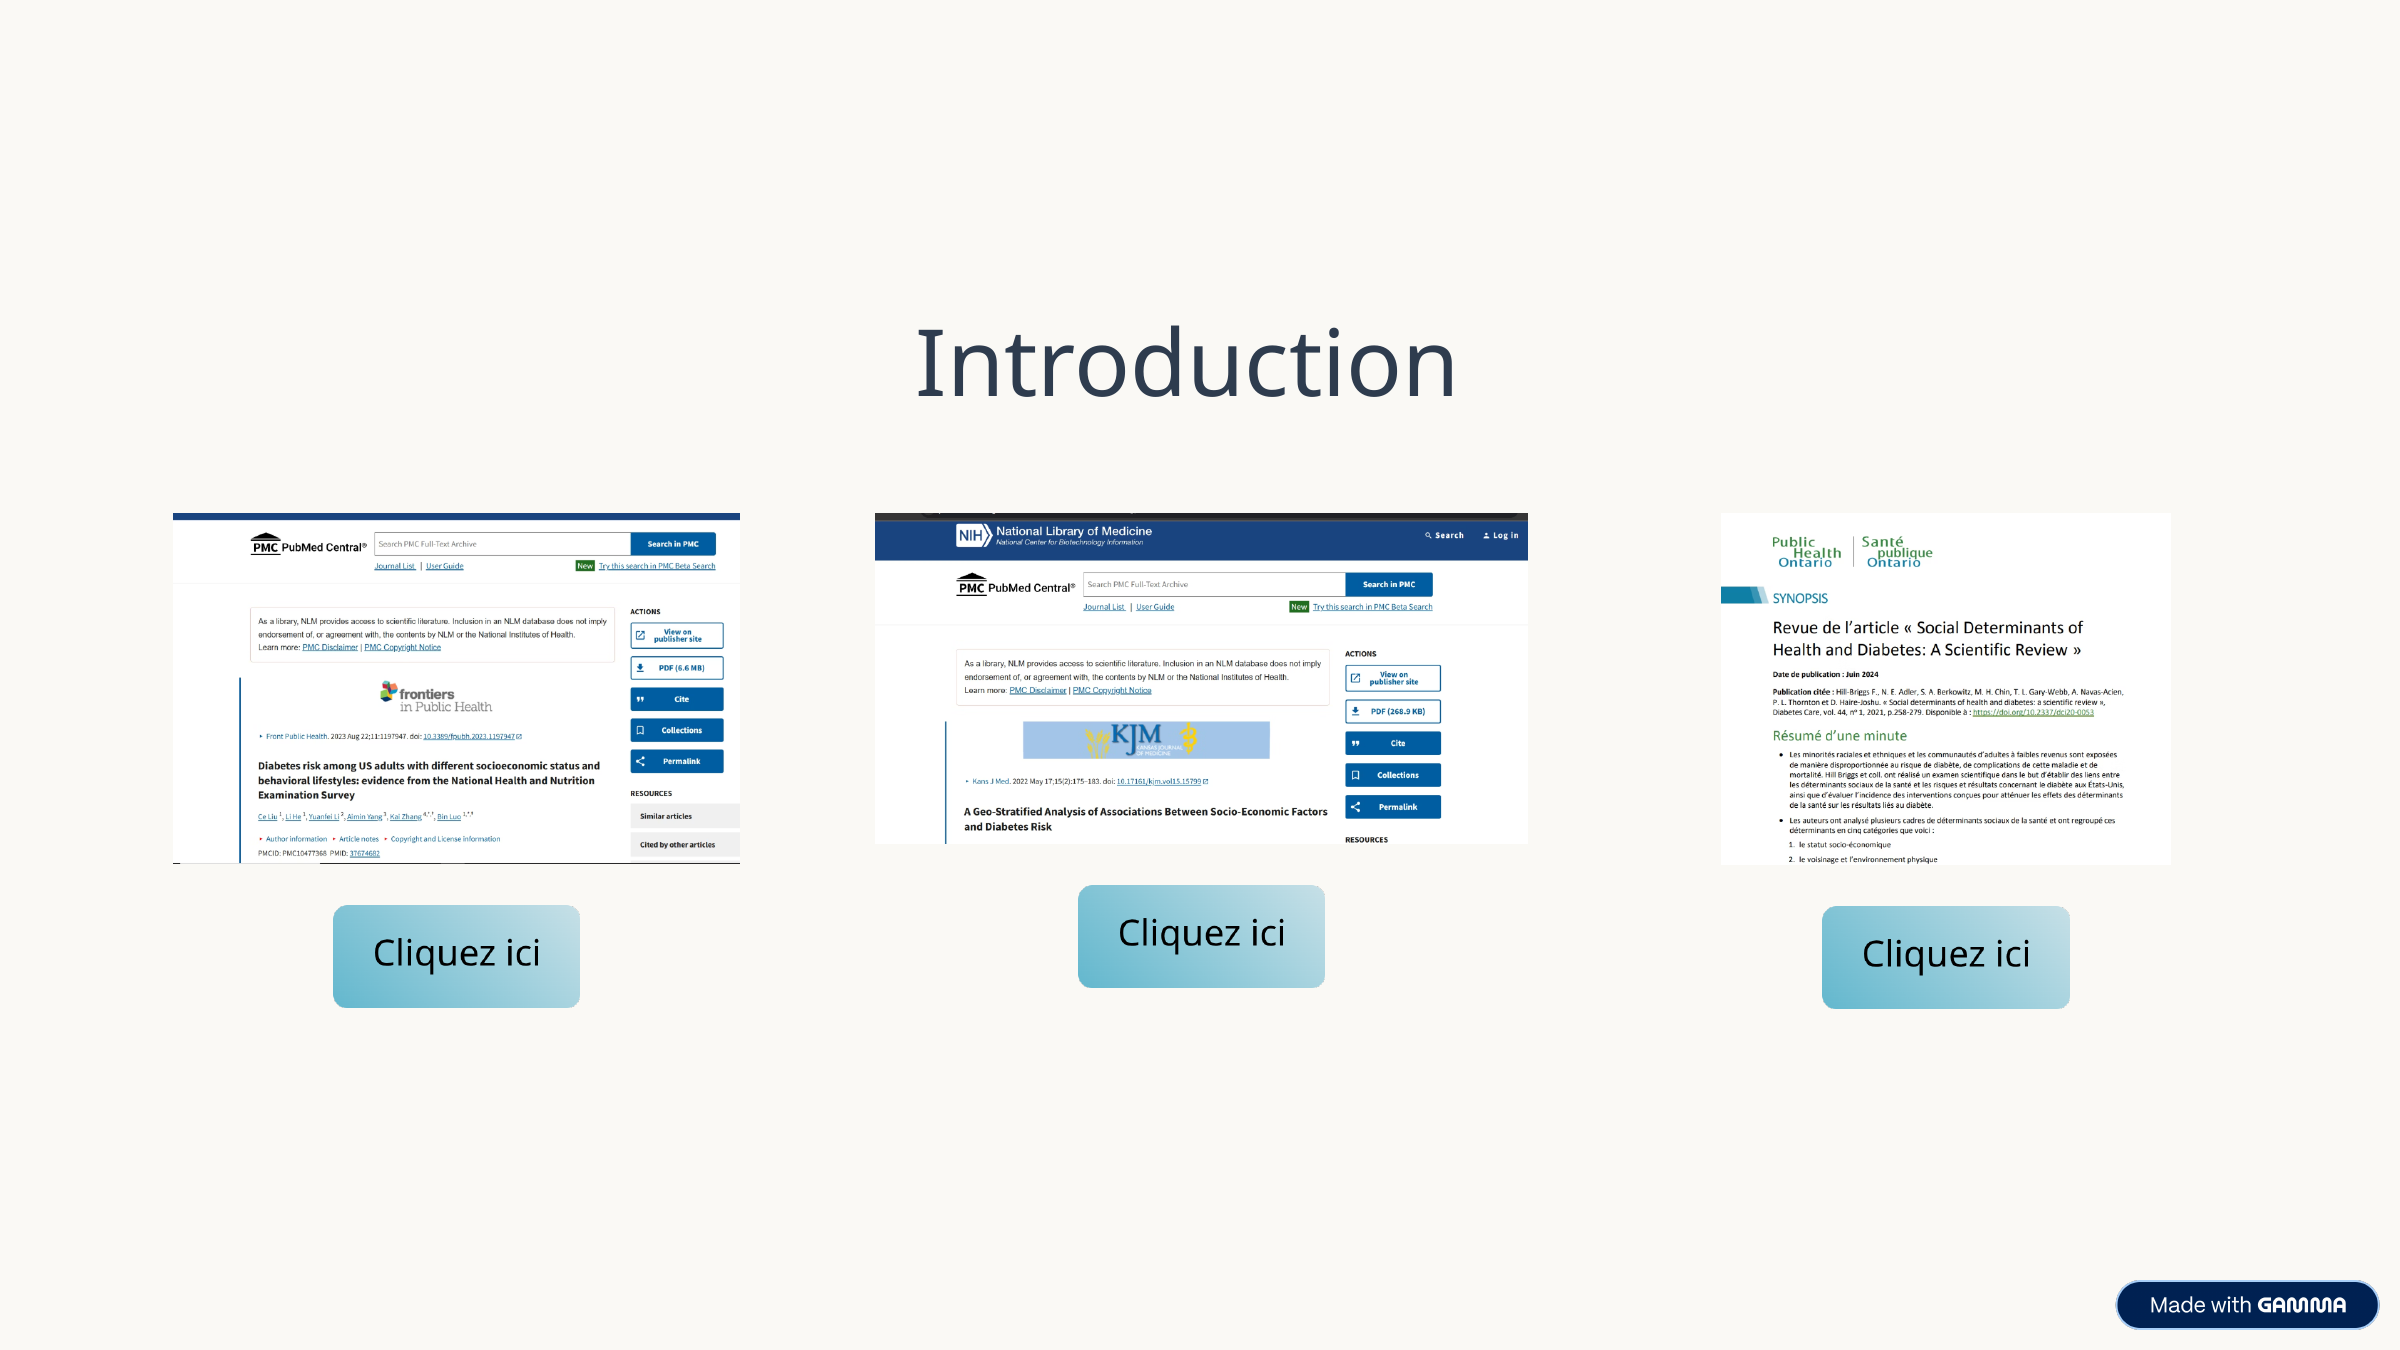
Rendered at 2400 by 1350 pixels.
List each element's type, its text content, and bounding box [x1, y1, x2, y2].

picture [333, 905, 580, 1008]
text_box Introduction [734, 299, 1666, 416]
picture [874, 513, 1528, 844]
picture [2106, 1271, 2389, 1339]
picture [1822, 906, 2070, 1009]
picture [173, 513, 740, 864]
picture [1721, 513, 2171, 865]
picture [1077, 885, 1325, 988]
